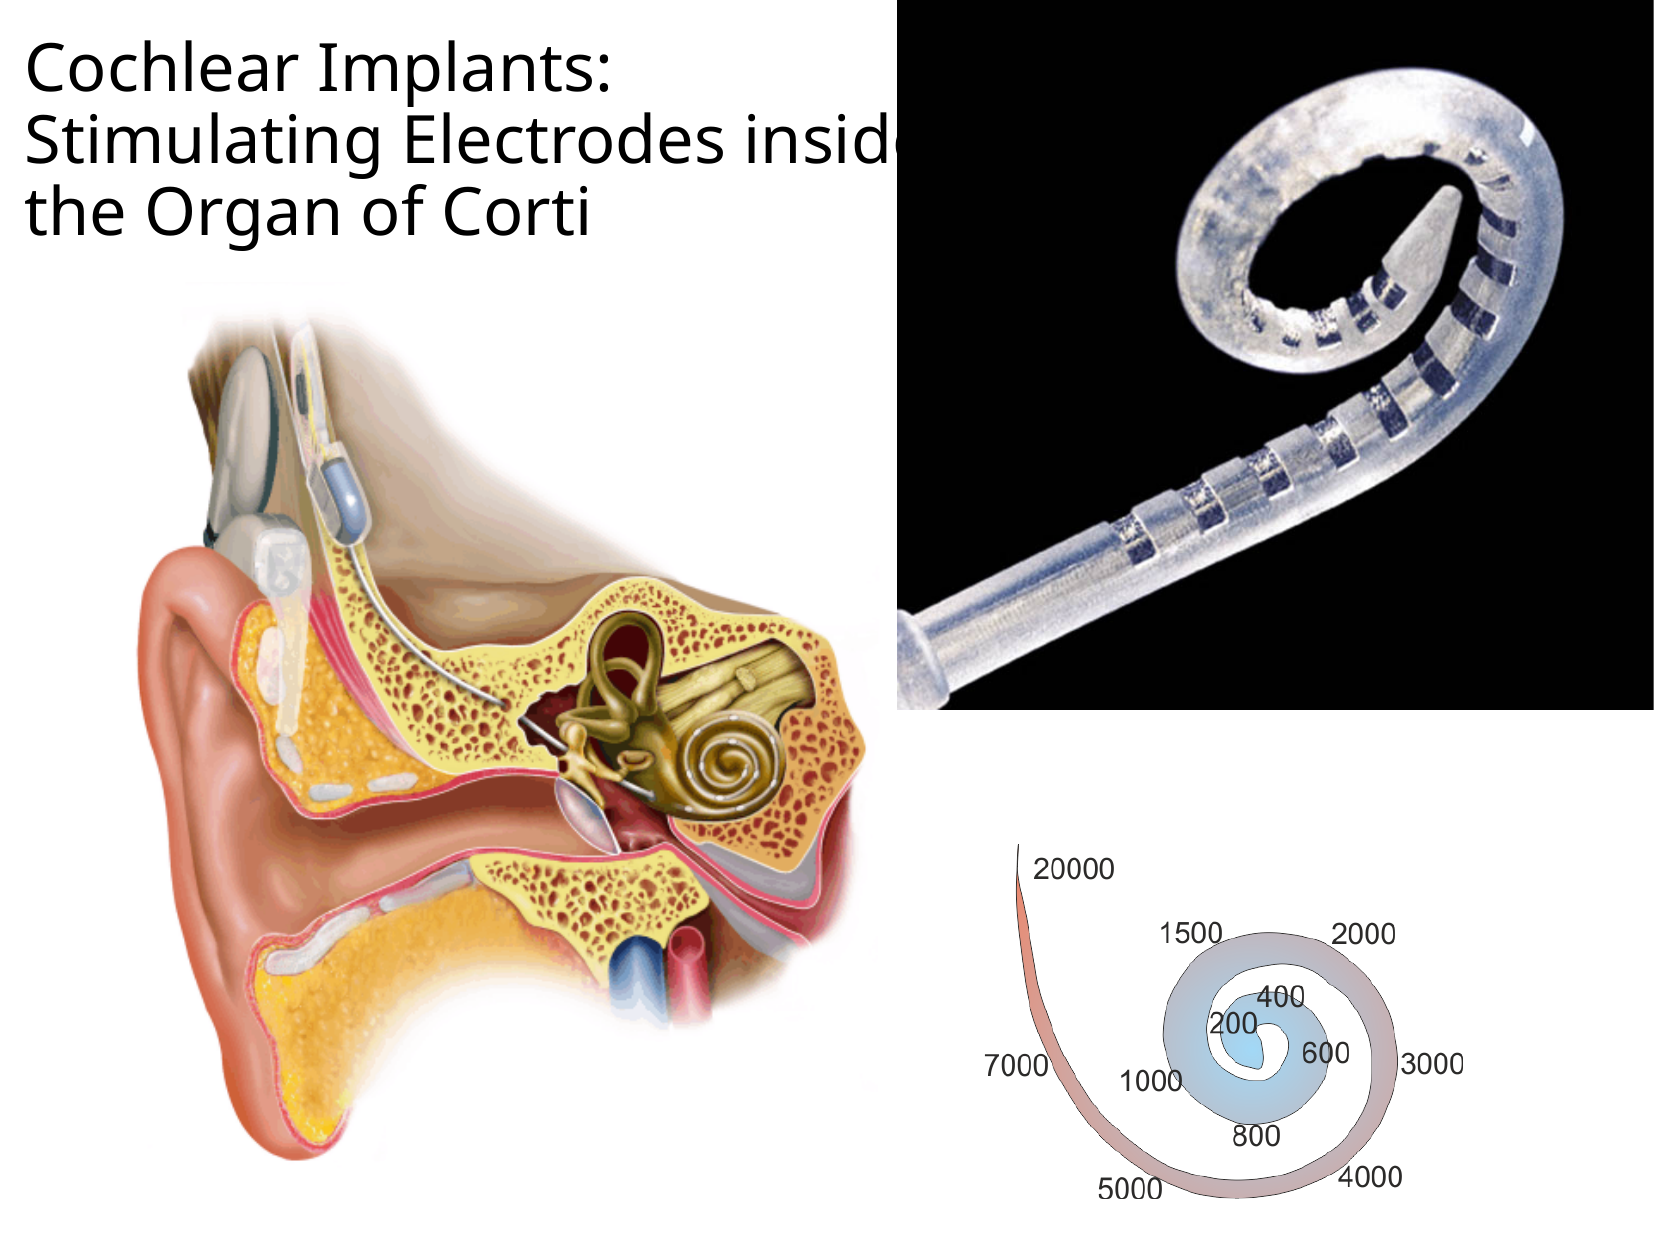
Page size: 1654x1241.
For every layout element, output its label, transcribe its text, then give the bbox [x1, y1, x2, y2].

title Cochlear Implants: Stimulating Electrodes inside the Organ of Corti [9, 17, 897, 266]
picture [54, 0, 1654, 1185]
picture [984, 844, 1463, 1199]
